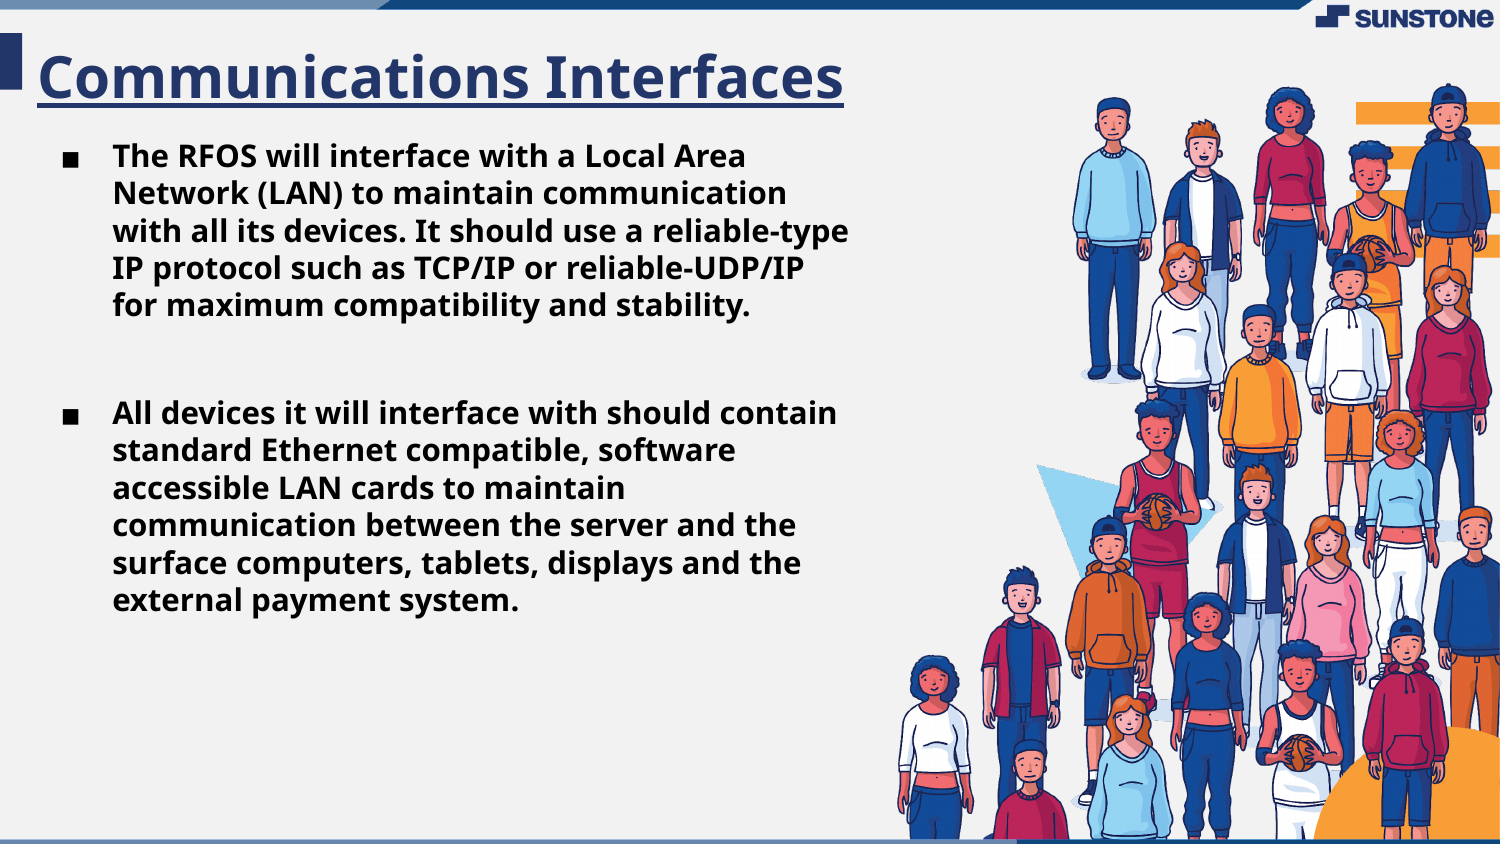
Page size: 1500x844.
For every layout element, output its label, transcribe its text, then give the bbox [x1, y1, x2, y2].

picture [0, 0, 1500, 844]
title Communications Interfaces [22, 33, 1316, 90]
list The RFOS will interface with a Local Area Network (LAN) to maintain communication with all its devices. It should use a reliable-type IP protocol such as TCP/IP or reliable-UDP/IP for maximum compatibility and stability. All devices it will interface with should contain standard Ethernet compatible, software accessible LAN cards to maintain communication between the server and the surface computers, tablets, displays and the external payment system. [22, 128, 874, 735]
